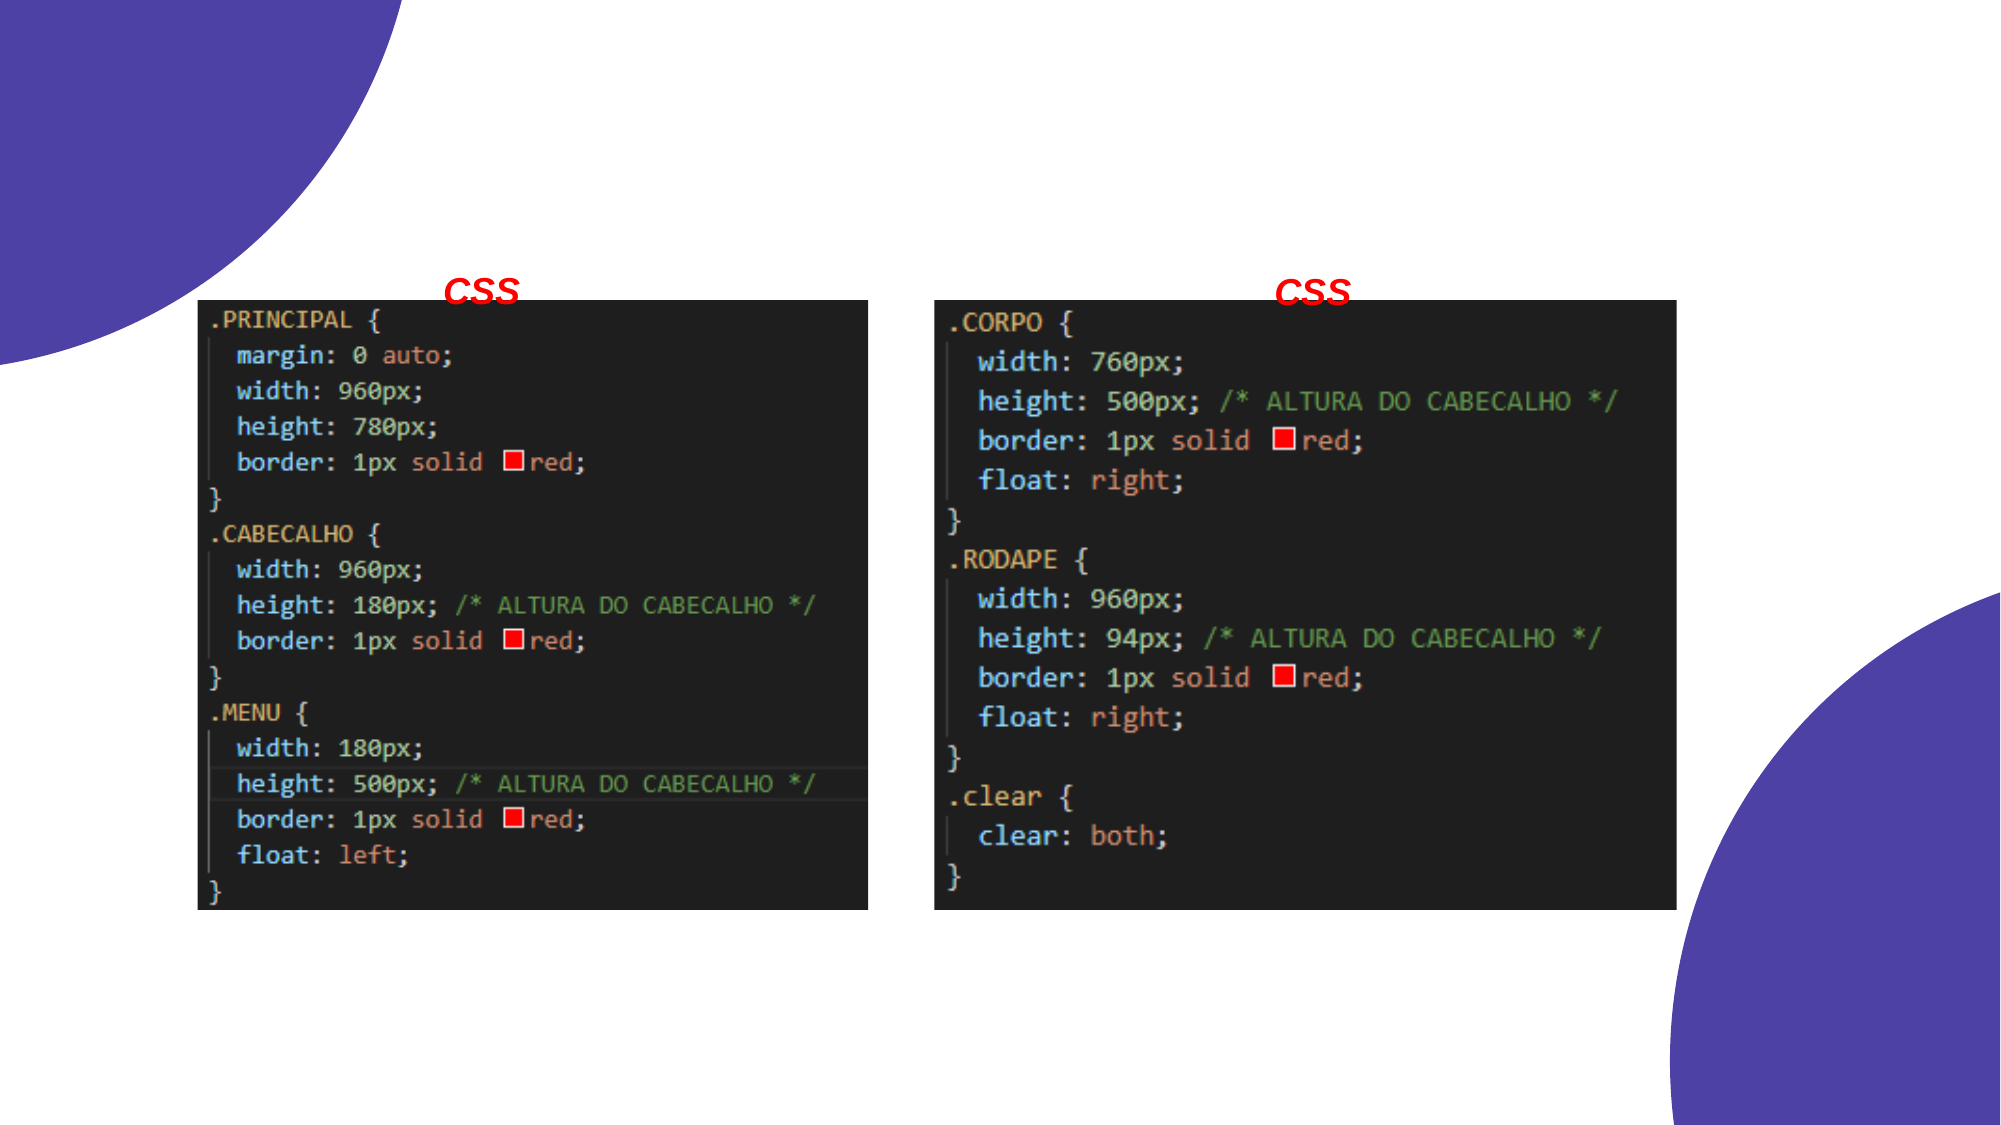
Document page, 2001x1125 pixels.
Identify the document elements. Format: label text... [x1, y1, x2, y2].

picture [934, 300, 1677, 911]
text_box CSS [428, 214, 677, 300]
picture [197, 300, 869, 911]
text_box CSS [1259, 215, 1508, 300]
